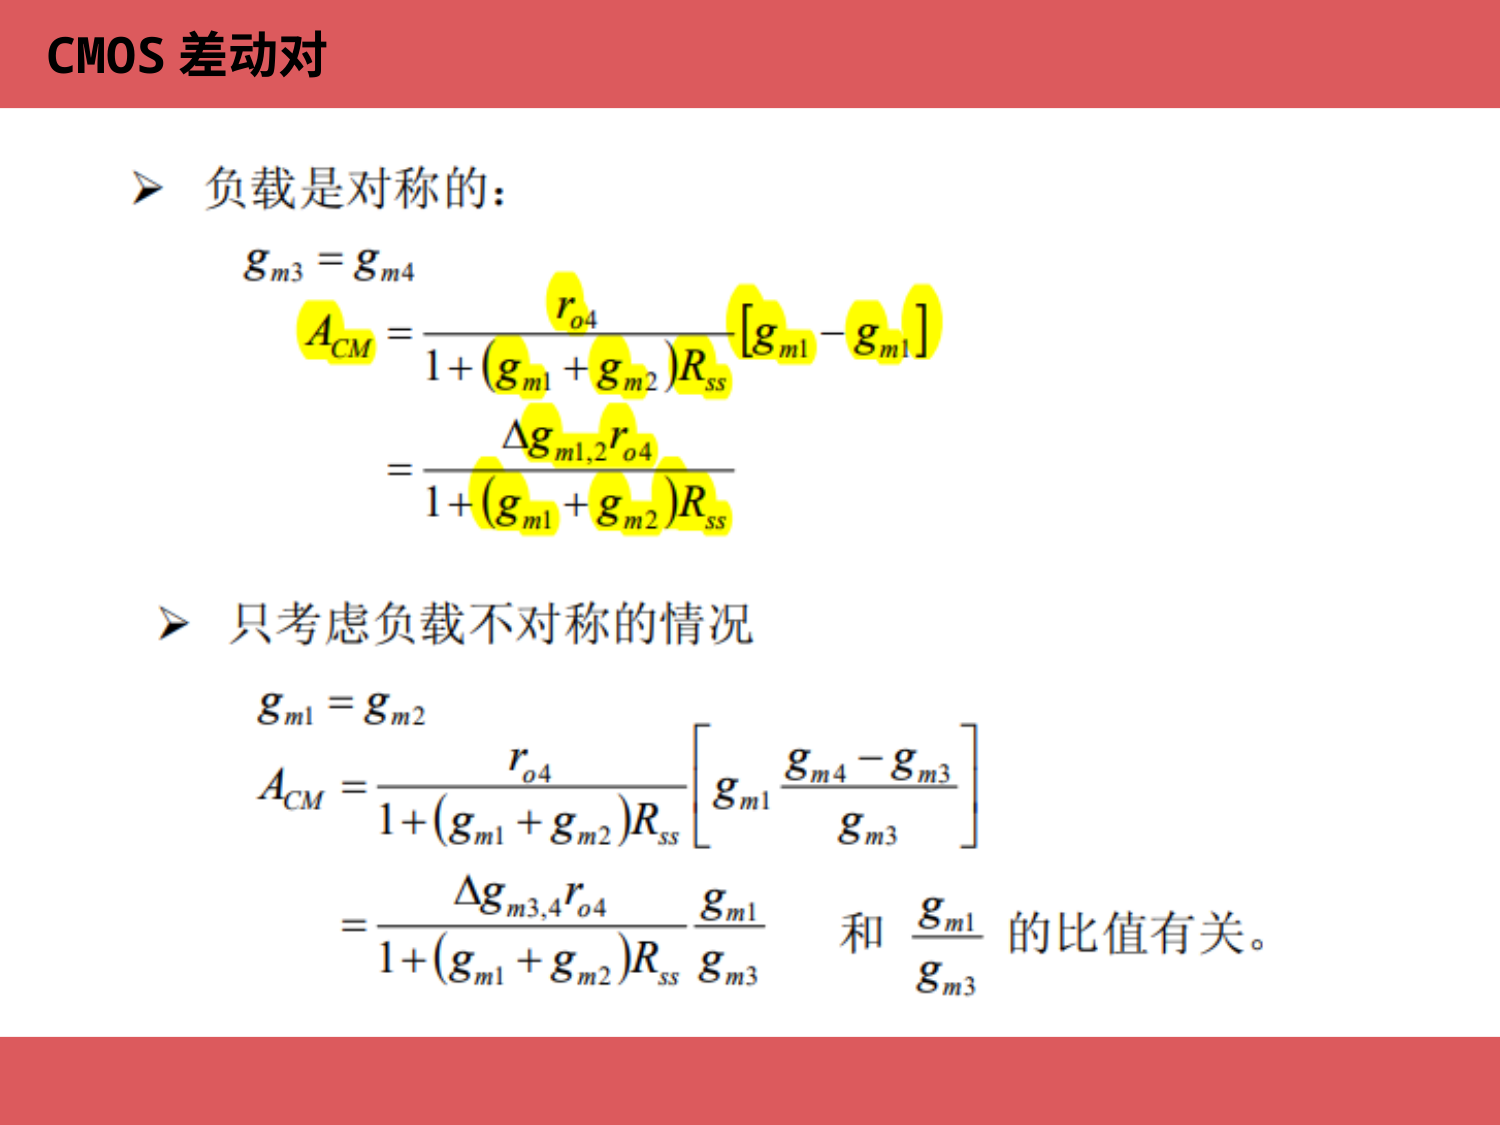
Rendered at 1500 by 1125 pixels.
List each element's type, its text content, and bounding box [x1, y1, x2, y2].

text_box [0, 1036, 1500, 1125]
text_box [0, 0, 1500, 109]
picture [89, 135, 1294, 1010]
text_box CMOS差动对 [31, 16, 750, 91]
